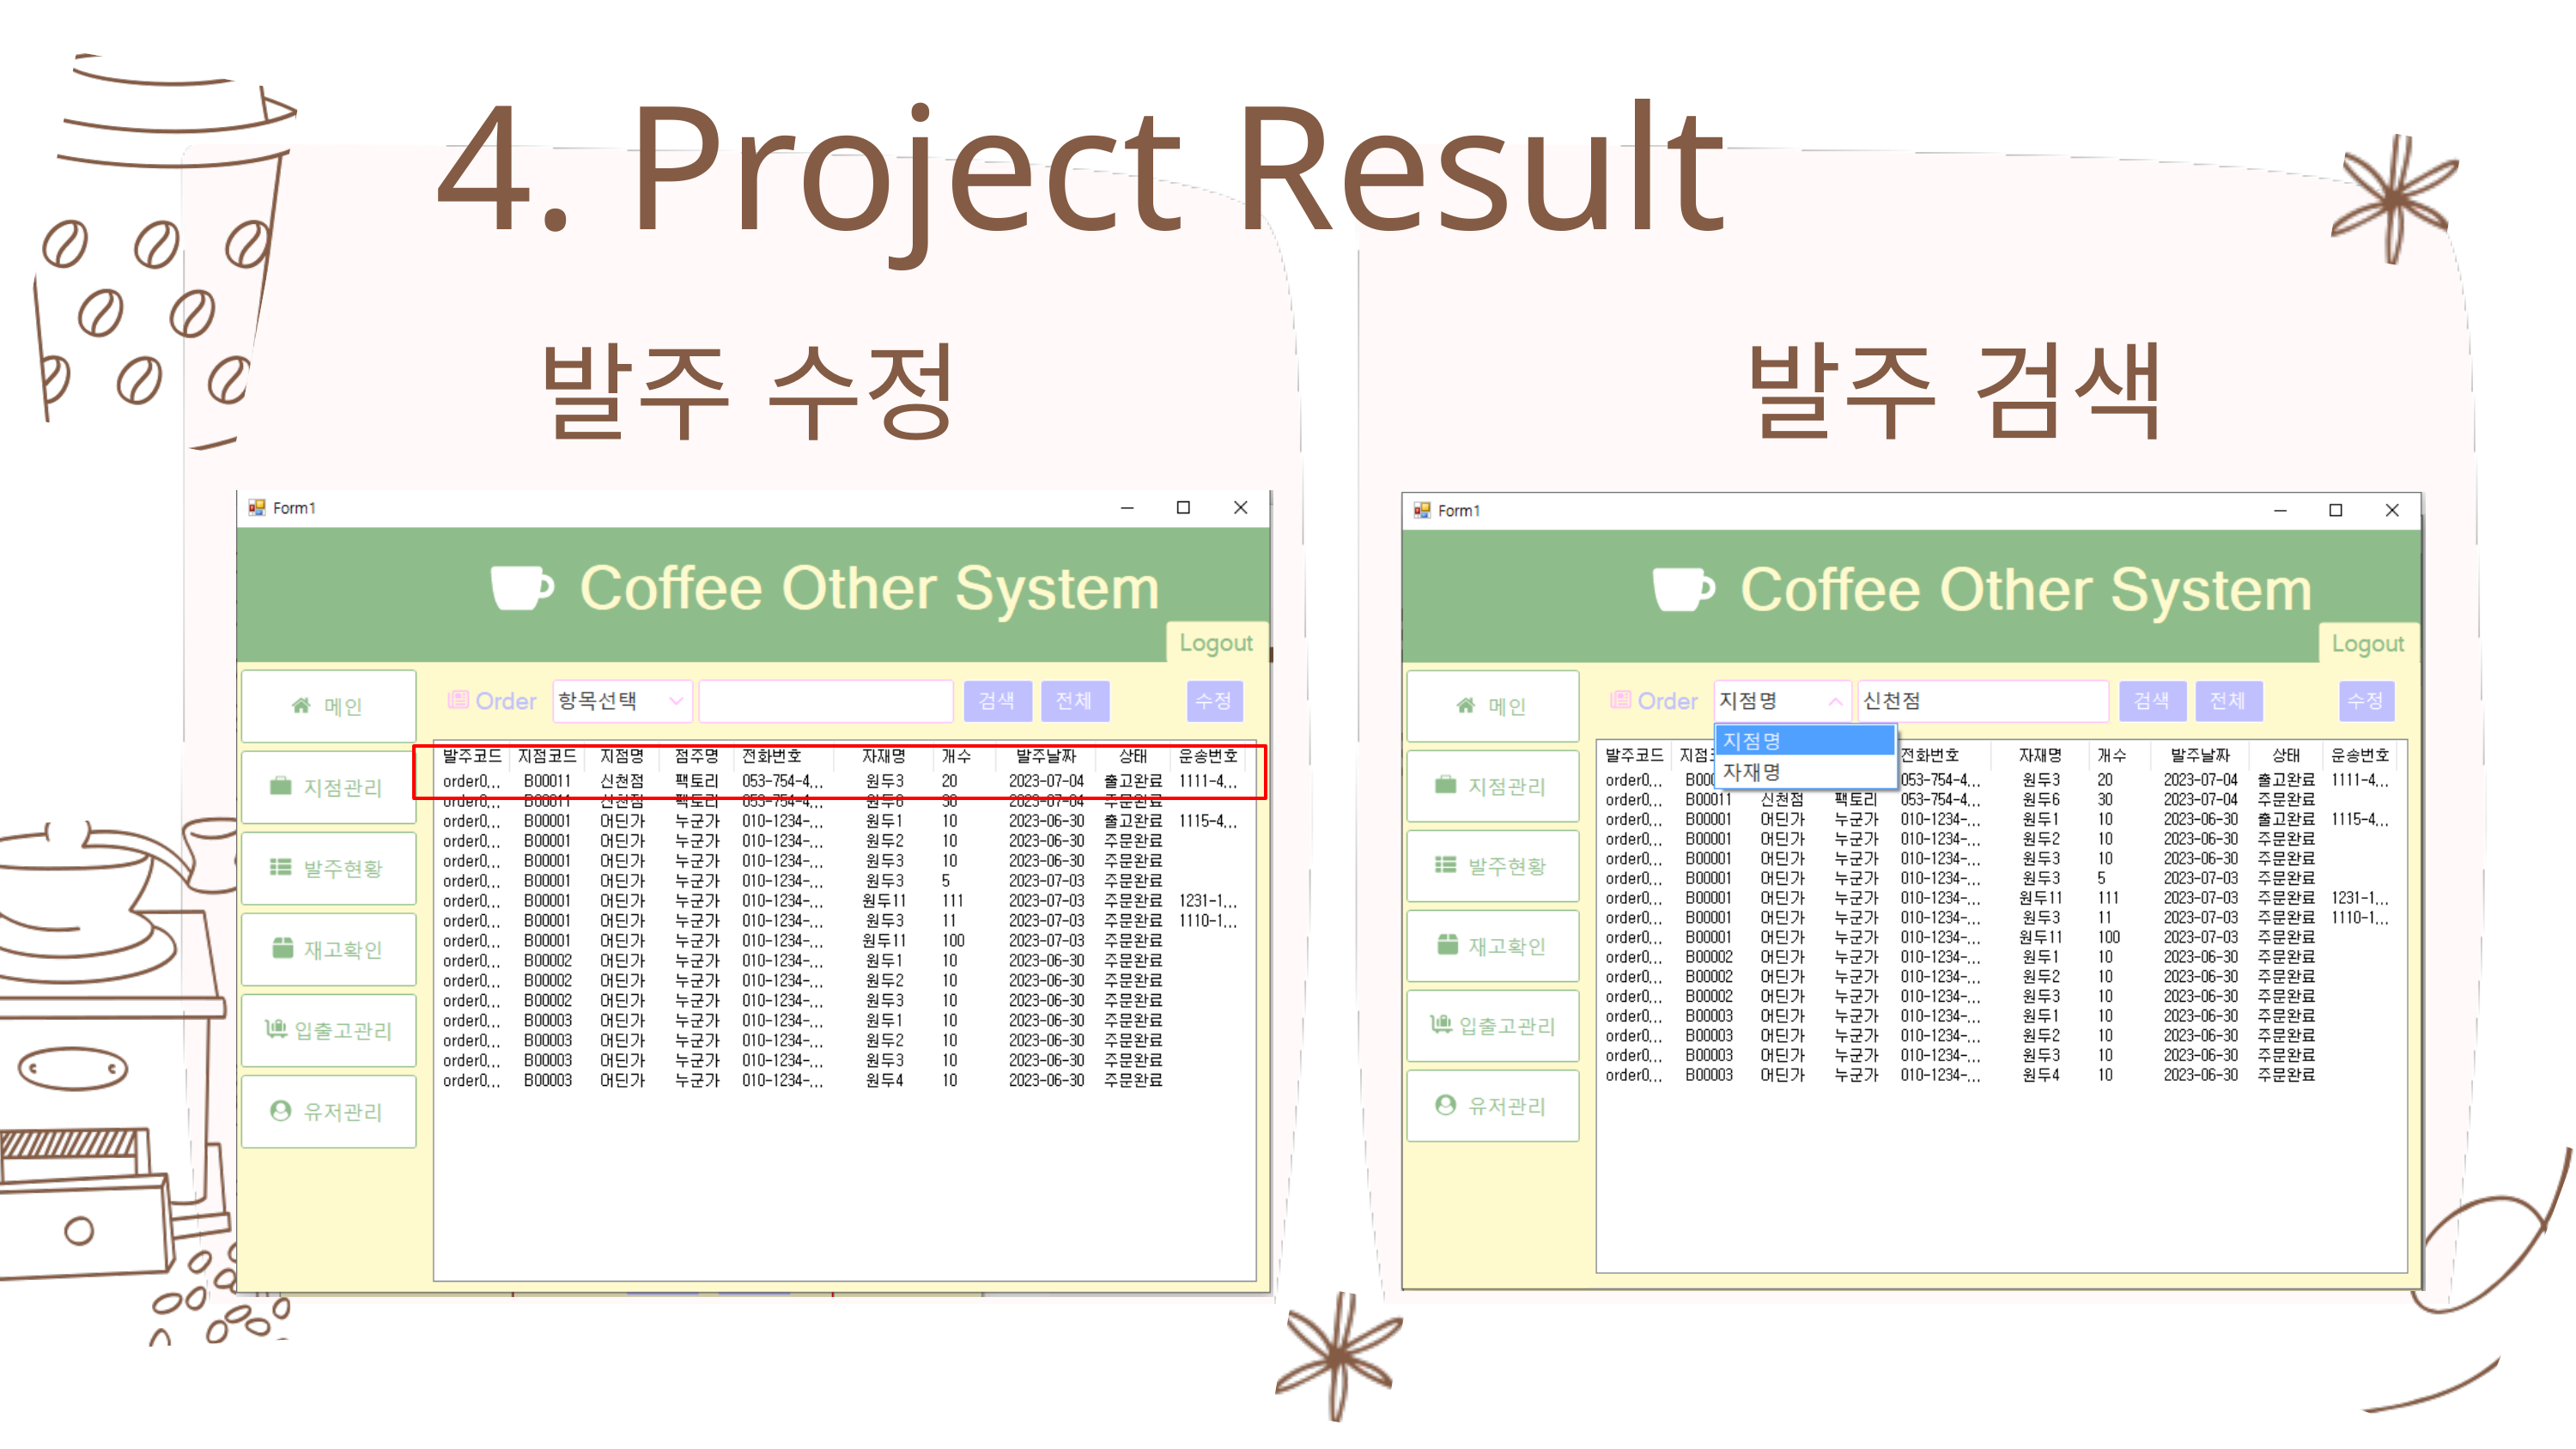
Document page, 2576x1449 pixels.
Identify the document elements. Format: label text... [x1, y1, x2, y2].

text_box 발주 수정 [511, 274, 989, 454]
text_box [0, 813, 293, 1355]
text_box [178, 271, 1322, 1304]
text_box [2100, 1096, 2576, 1449]
text_box [1272, 1283, 1406, 1430]
picture [1400, 492, 2427, 1292]
text_box 4. Project Result [178, 79, 1984, 271]
text_box [9, 52, 268, 457]
text_box [2328, 125, 2463, 273]
text_box [1352, 144, 2496, 1304]
text_box 발주 검색 [1717, 273, 2196, 453]
picture [235, 490, 1273, 1297]
